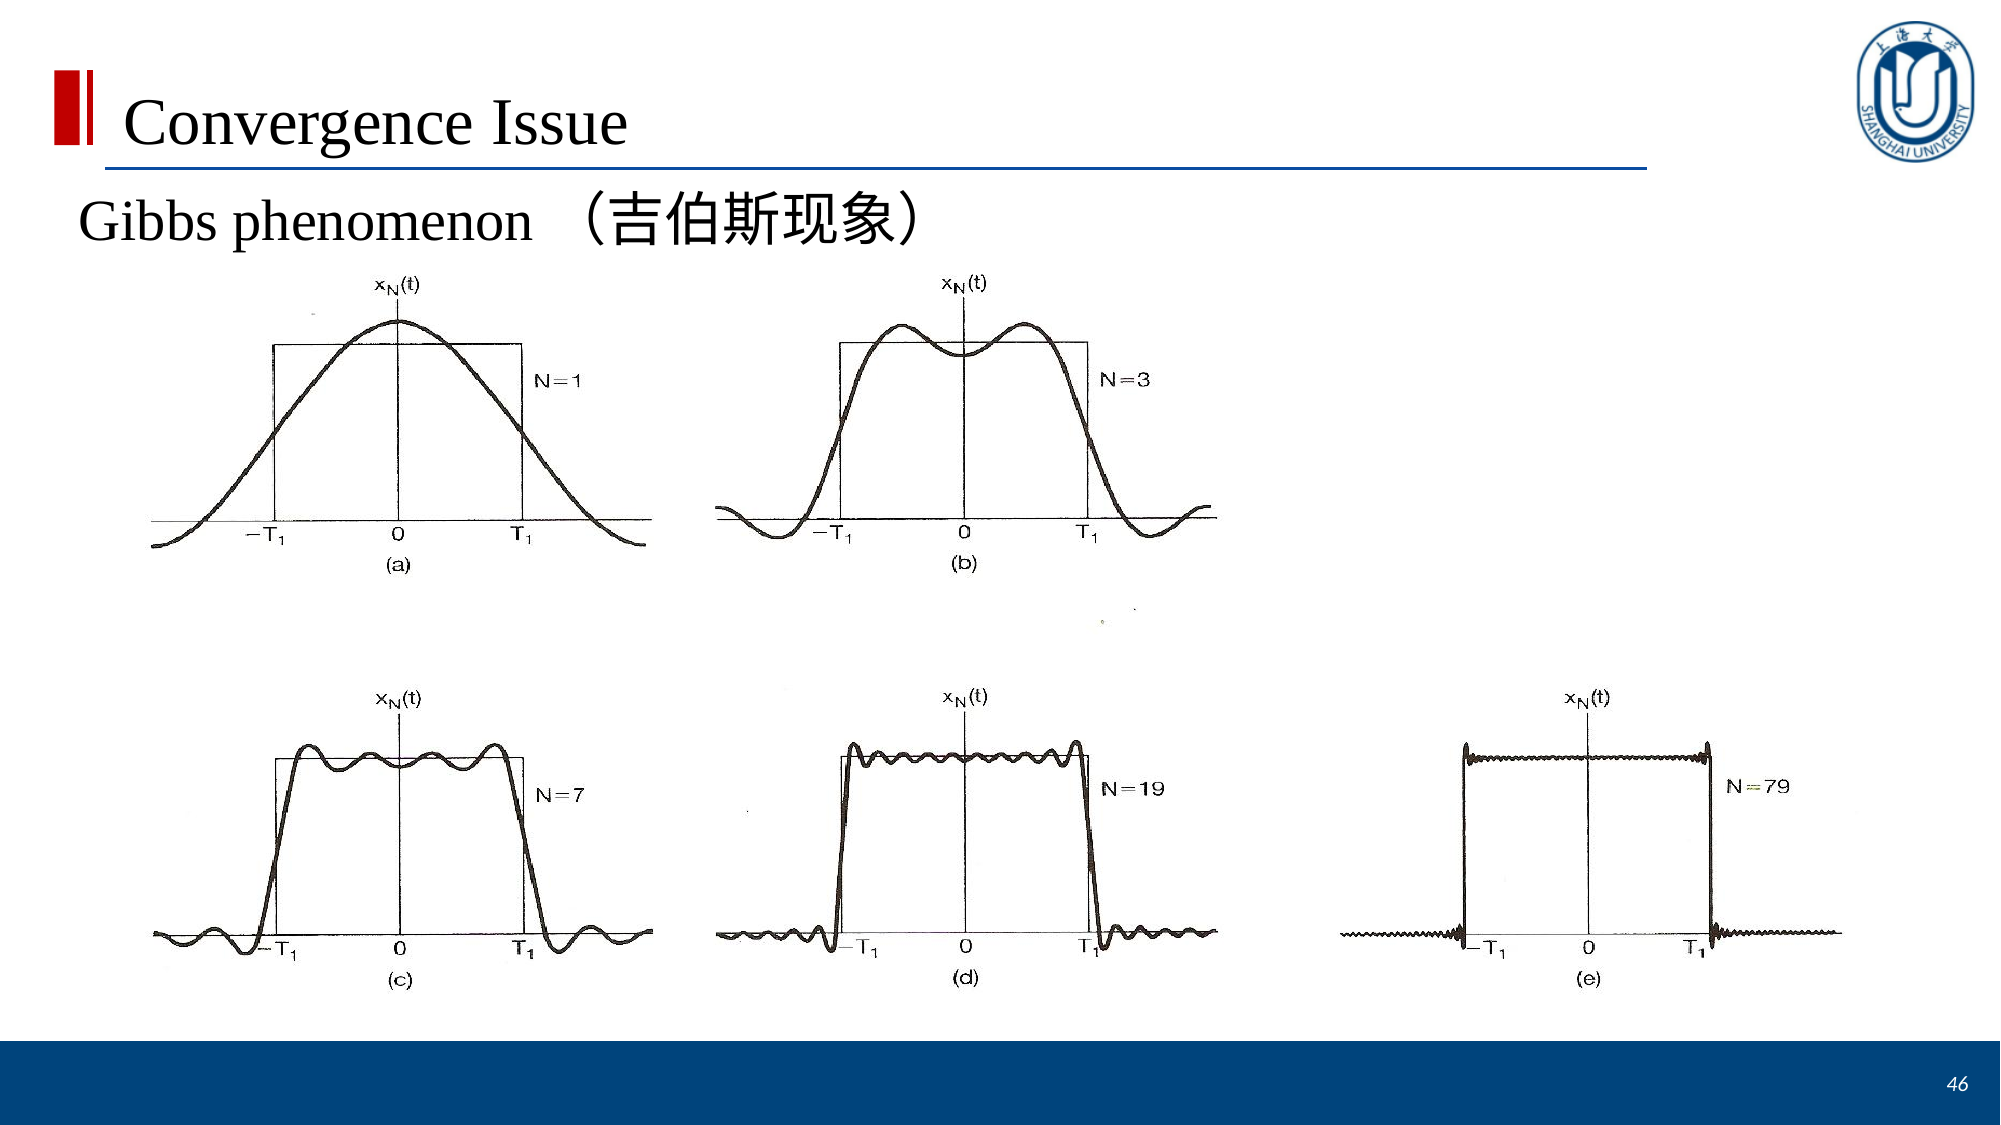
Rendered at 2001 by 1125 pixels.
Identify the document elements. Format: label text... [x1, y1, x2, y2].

title Convergence Issue [108, 37, 1857, 167]
slide_number 46 [1768, 1052, 1984, 1113]
list Gibbs phenomenon（吉伯斯现象） [78, 182, 1952, 1053]
picture [1855, 21, 1978, 163]
picture [137, 266, 1229, 1034]
picture [1306, 633, 1910, 1002]
